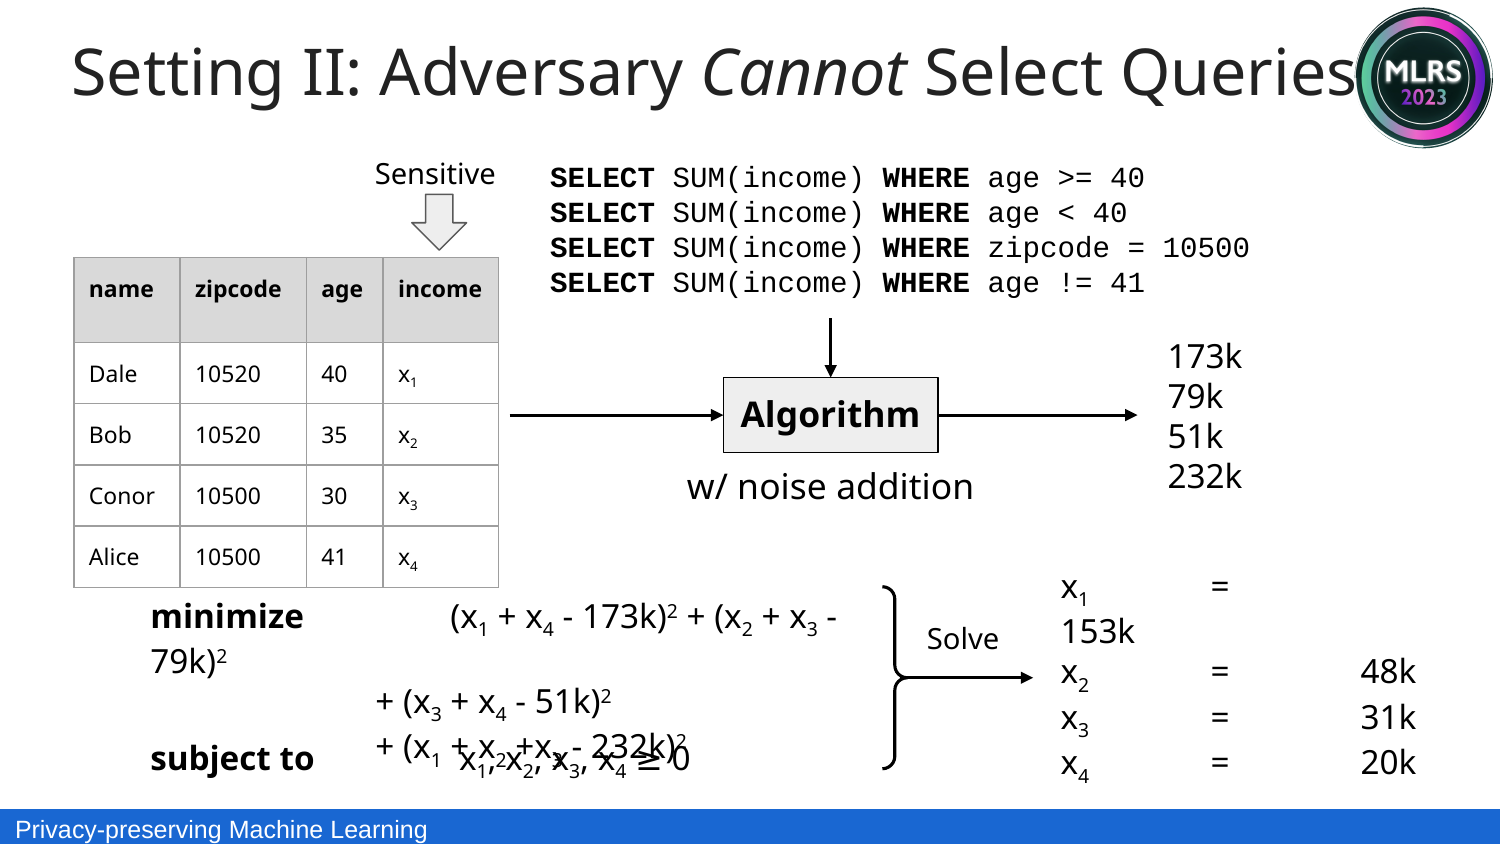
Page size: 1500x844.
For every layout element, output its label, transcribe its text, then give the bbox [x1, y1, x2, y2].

table_cell 35 [307, 404, 382, 464]
text_box Sensitive [354, 142, 524, 202]
table_cell 10500 [181, 527, 306, 579]
picture [1390, 7, 1457, 16]
table_cell 10520 [181, 343, 306, 403]
table_cell Dale [75, 343, 179, 403]
table_cell x2 [384, 404, 498, 464]
table_cell 30 [307, 466, 382, 525]
table_header income [384, 258, 498, 342]
table_cell Bob [75, 404, 179, 464]
table_cell x4 [384, 527, 498, 579]
table_cell 41 [307, 527, 382, 579]
table_cell Alice [75, 527, 179, 587]
table_header age [307, 258, 382, 342]
text_box subject to x1, x2, x3, x4 ≥ 0 [135, 721, 798, 797]
table_header zipcode [181, 258, 306, 342]
text_box w/ noise addition [647, 434, 1014, 537]
table_cell Conor [75, 466, 179, 525]
text_box SELECT SUM(income) WHERE age >= 40 SELECT SUM(income) WHERE age < 40 SELECT SUM(income) WHERE zipcode = 10500 SELECT SUM(income) WHERE age != 41 [535, 142, 1279, 325]
table_cell x1 [384, 343, 498, 403]
text_box minimize (x1 + x4 - 173k)2 + (x2 + x3 - 79k)2 + (x3 + x4 - 51k)2 + (x1 + x2 +x3 - 232k)2 [135, 579, 877, 656]
text_box Setting II: Adversary Cannot Select Queries [55, 16, 1467, 124]
text_box Algorithm [723, 377, 938, 434]
table_header name [75, 258, 179, 342]
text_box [882, 572, 1449, 780]
picture [1371, 22, 1493, 149]
table_cell 40 [307, 343, 382, 403]
table_cell 10520 [181, 404, 306, 464]
text_box 173k 79k 51k 232k [1152, 311, 1279, 519]
table_cell x3 [384, 466, 498, 525]
text_box [411, 194, 467, 251]
table_cell 10500 [181, 466, 306, 525]
